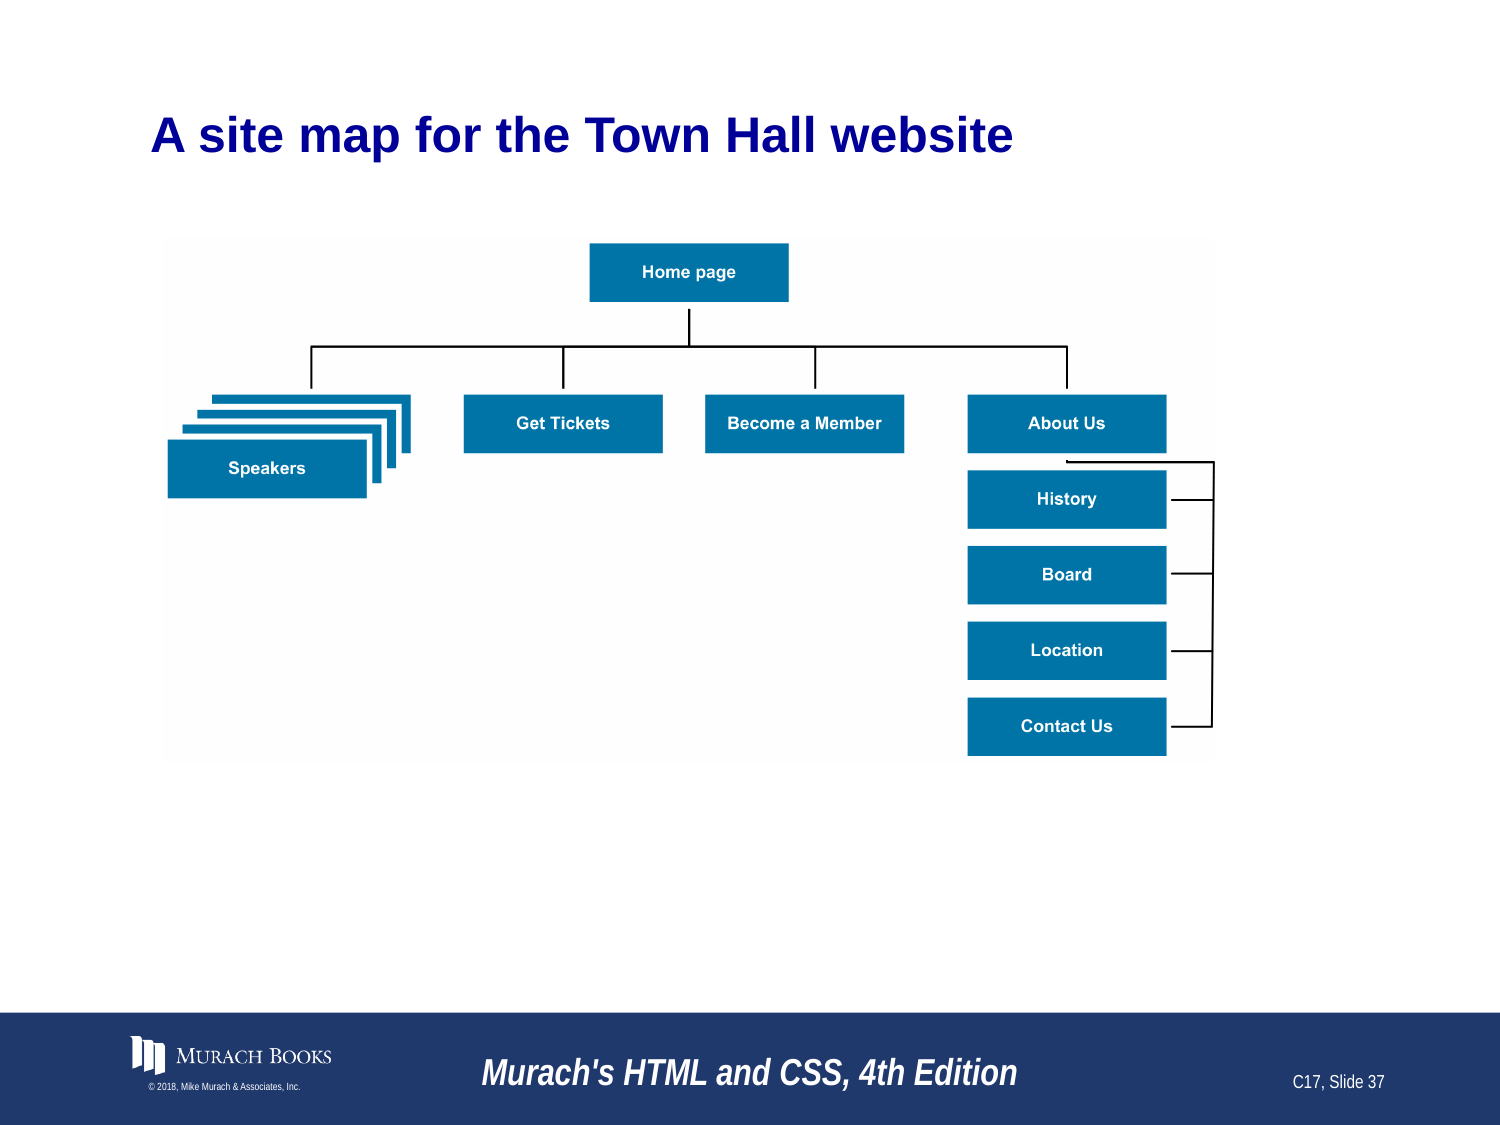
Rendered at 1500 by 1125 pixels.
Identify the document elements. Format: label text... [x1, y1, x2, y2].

title A site map for the Town Hall website [150, 102, 1350, 164]
slide_number C17, Slide 37 [1087, 1025, 1400, 1100]
slide_number Murach's HTML and CSS, 4th Edition [450, 1025, 1050, 1100]
footer © 2018, Mike Murach & Associates, Inc. [0, 1025, 450, 1100]
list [162, 237, 1215, 763]
